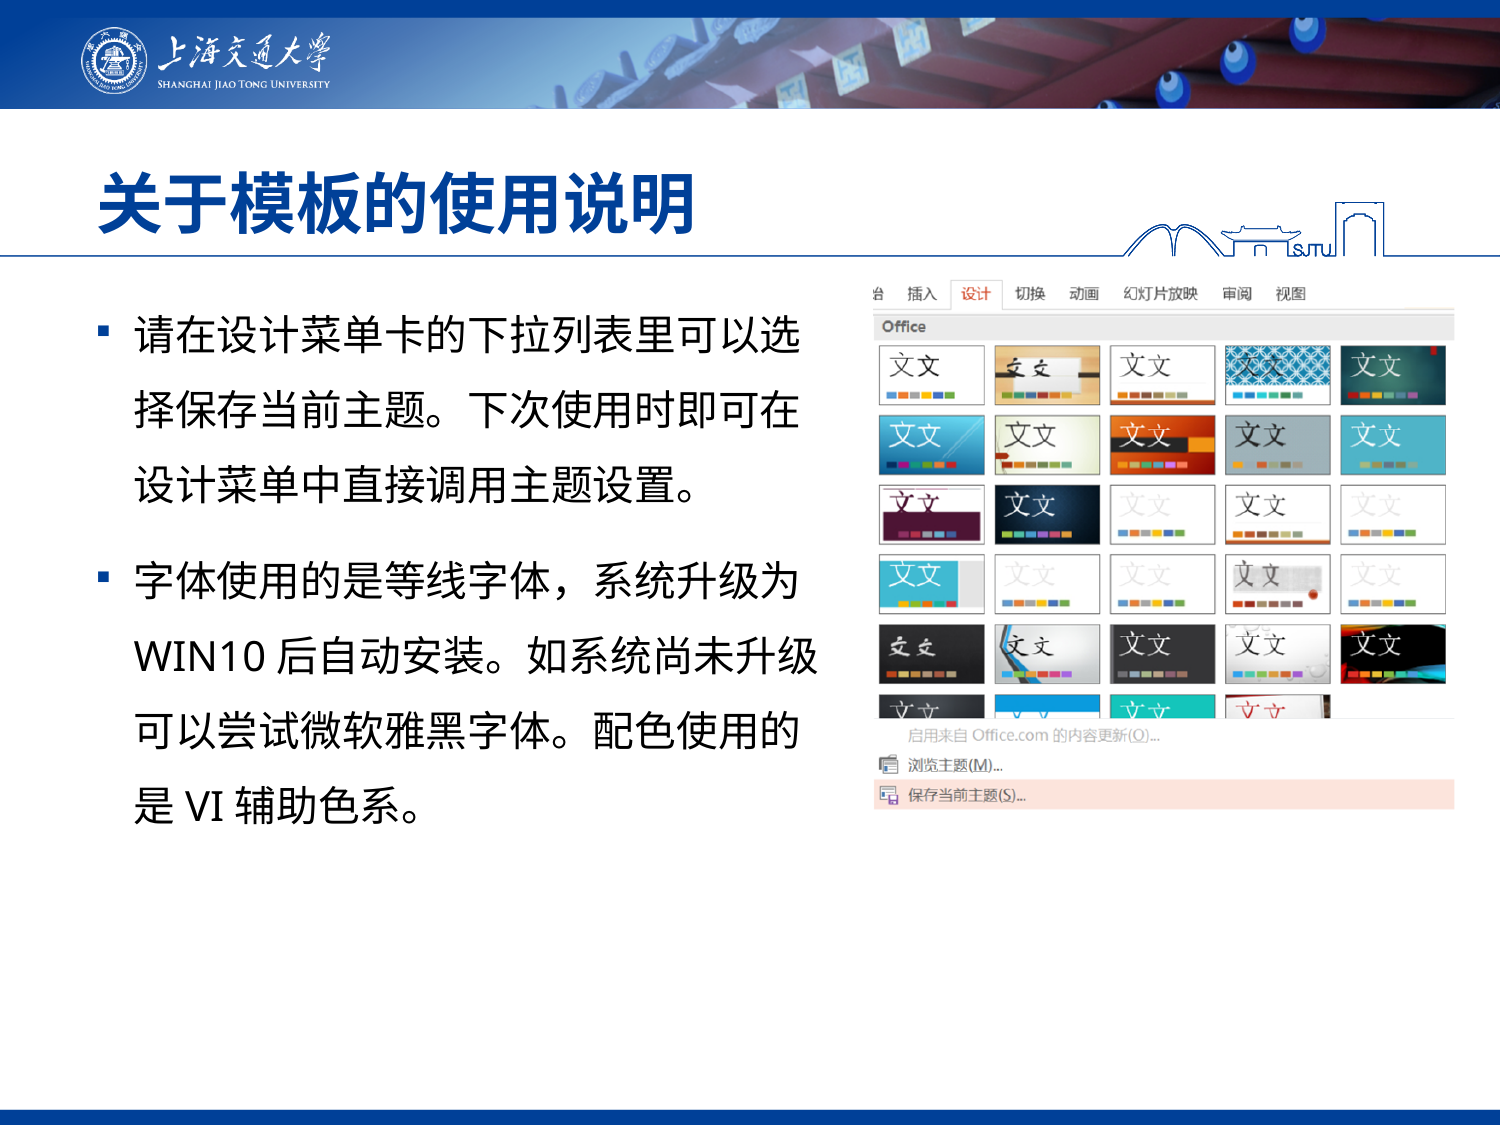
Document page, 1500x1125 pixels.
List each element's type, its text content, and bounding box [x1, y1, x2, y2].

list 请在设计菜单卡的下拉列表里可以选择保存当前主题。下次使用时即可在设计菜单中直接调用主题设置。 字体使用的是等线字体，系统升级为WIN10后自动安装。如系统尚未升级可以尝试微软雅黑字体。配色使用的是VI辅助色系。 [81, 276, 843, 1084]
title 关于模板的使用说明 [81, 159, 1455, 254]
picture [0, 18, 1500, 109]
picture [872, 276, 1455, 819]
